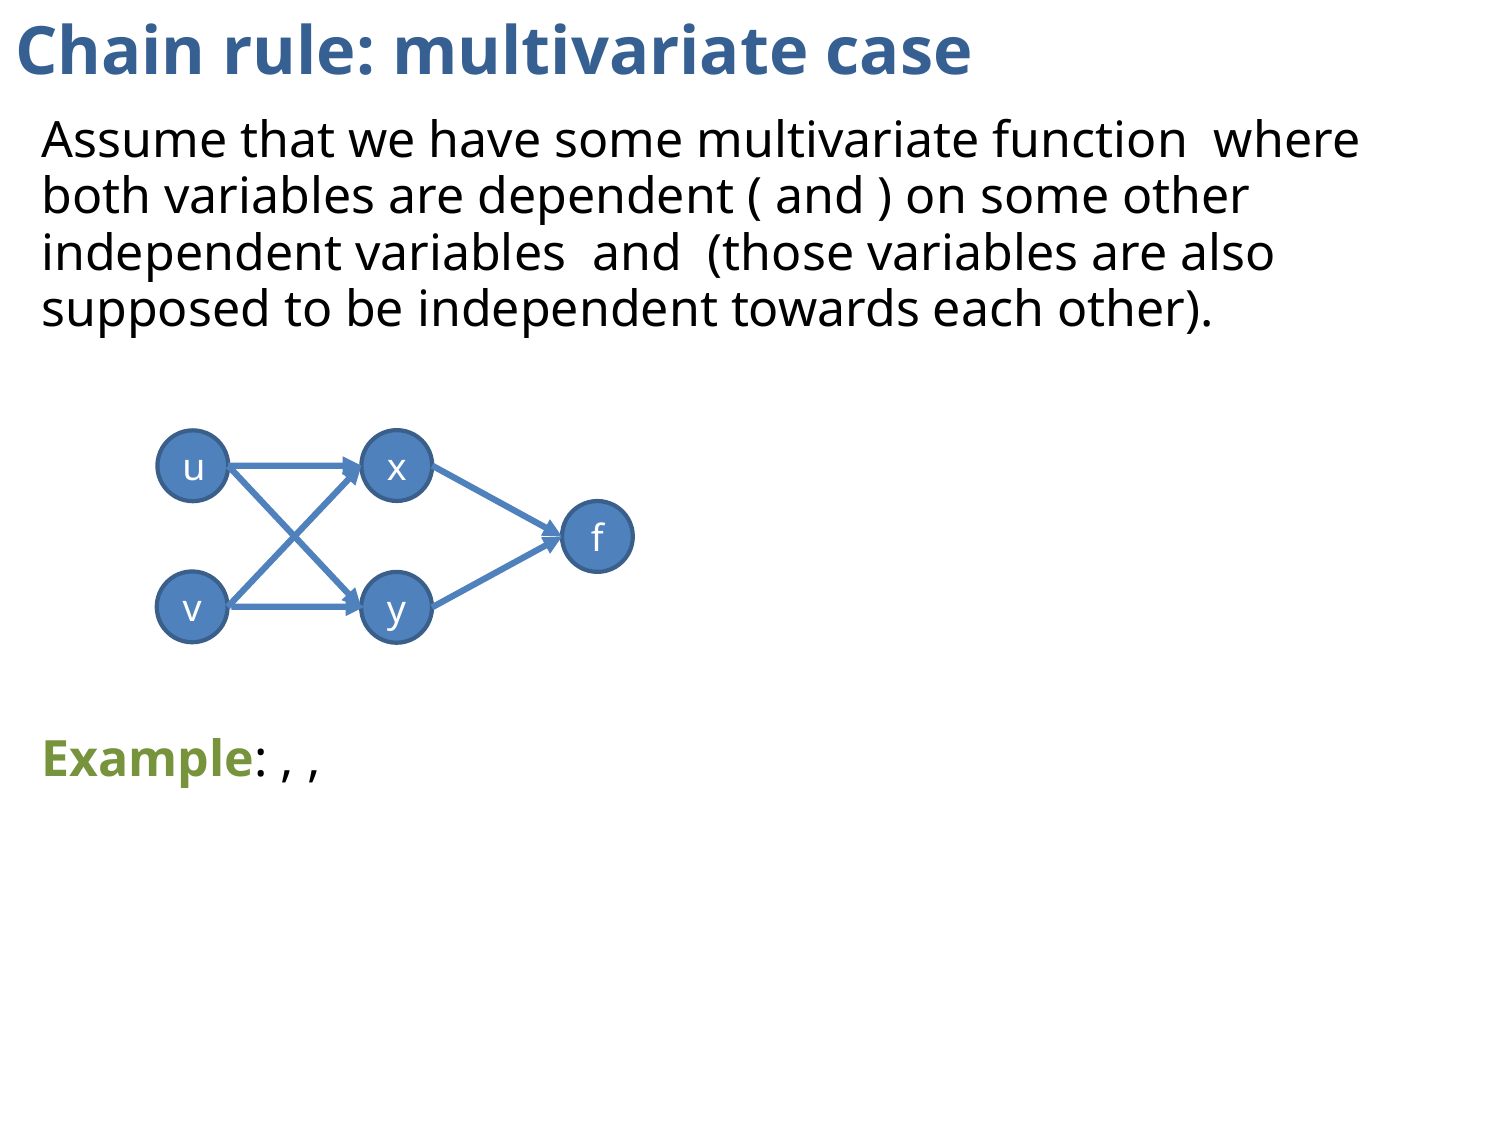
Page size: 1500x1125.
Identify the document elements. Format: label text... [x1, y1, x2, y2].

title Chain rule: multivariate case [0, 0, 1500, 102]
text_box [227, 465, 362, 608]
text_box f [568, 498, 635, 574]
text_box u [155, 428, 231, 504]
text_box x [359, 428, 435, 504]
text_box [431, 545, 563, 608]
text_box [431, 465, 563, 537]
text_box y [360, 569, 434, 645]
text_box v [154, 569, 229, 645]
